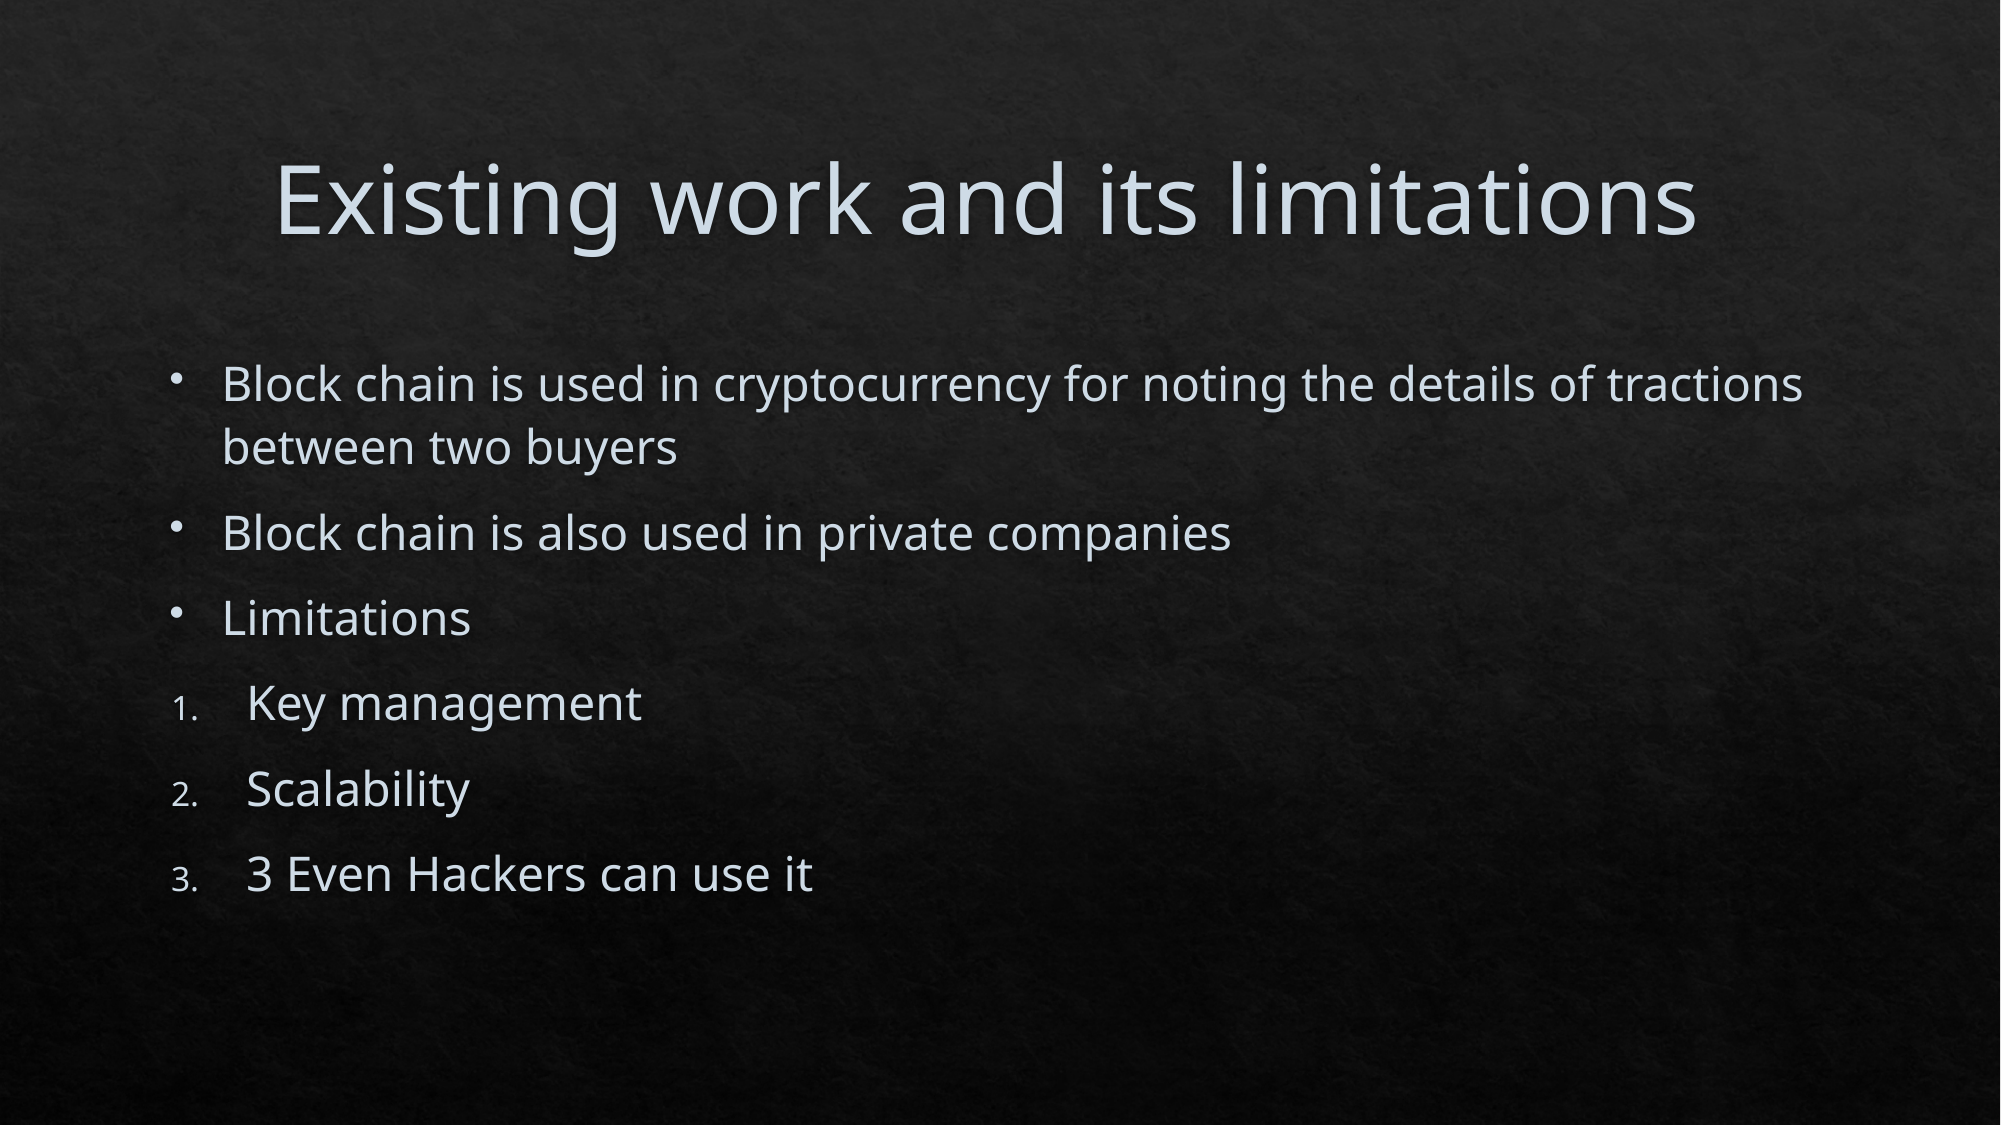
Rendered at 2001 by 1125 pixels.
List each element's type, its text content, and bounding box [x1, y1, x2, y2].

list Block chain is used in cryptocurrency for noting the details of tractions between two buyers Block chain is also used in private companies Limitations Key management Scalability 3 Even Hackers can use it [149, 340, 1849, 950]
title Existing work and its limitations [149, 99, 1849, 307]
